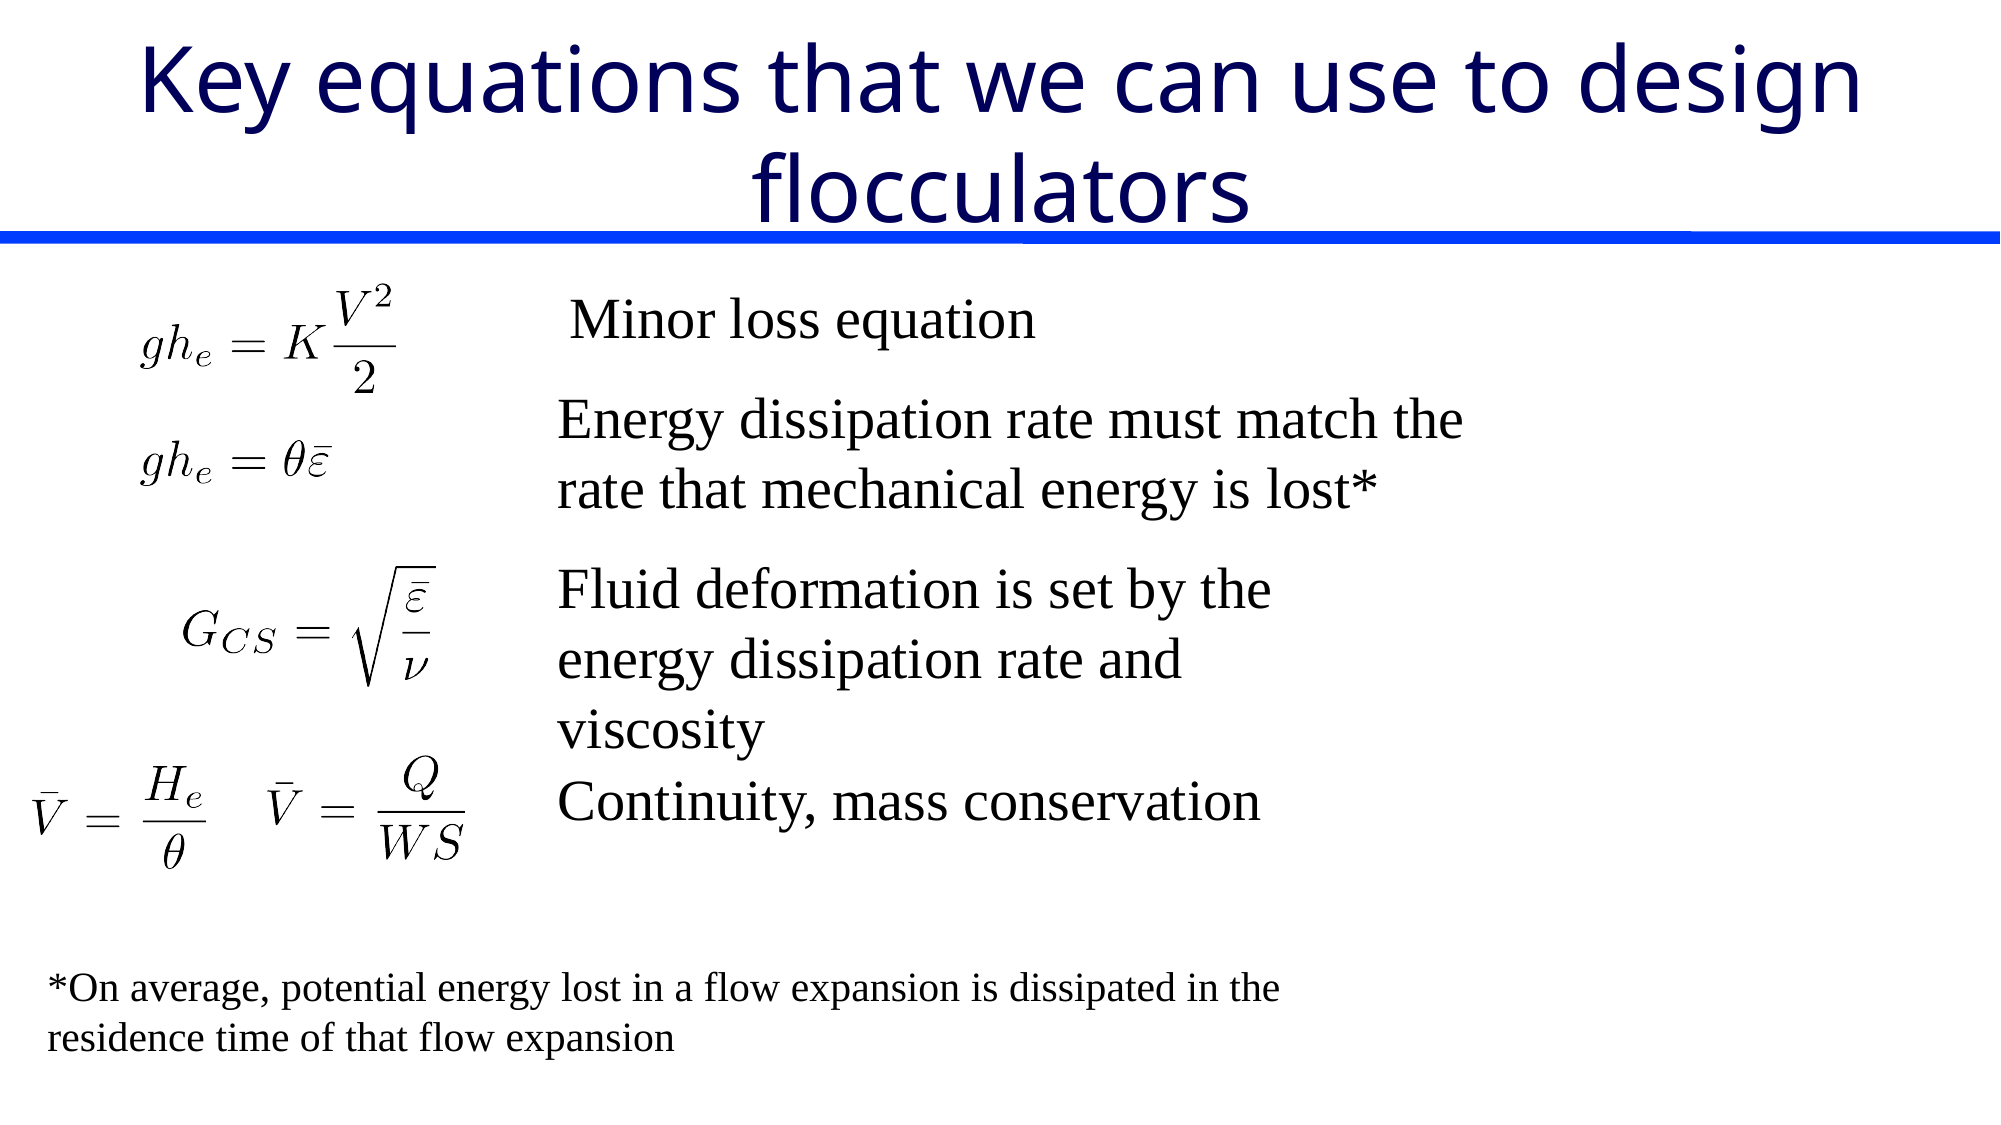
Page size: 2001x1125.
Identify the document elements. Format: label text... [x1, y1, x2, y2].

picture [266, 755, 465, 861]
picture [139, 283, 397, 394]
title Key equations that we can use to design flocculators [75, 37, 1930, 225]
text_box Continuity, mass conservation [542, 754, 1312, 840]
text_box Fluid deformation is set by the energy dissipation rate and viscosity [542, 542, 1312, 754]
picture [139, 440, 332, 487]
text_box *On average, potential energy lost in a flow expansion is dissipated in the residence time of that flow expansion [32, 952, 1433, 1067]
text_box Minor loss equation [554, 273, 1052, 358]
text_box Energy dissipation rate must match the rate that mechanical energy is lost* [542, 372, 1486, 528]
picture [182, 566, 436, 687]
picture [32, 766, 206, 869]
